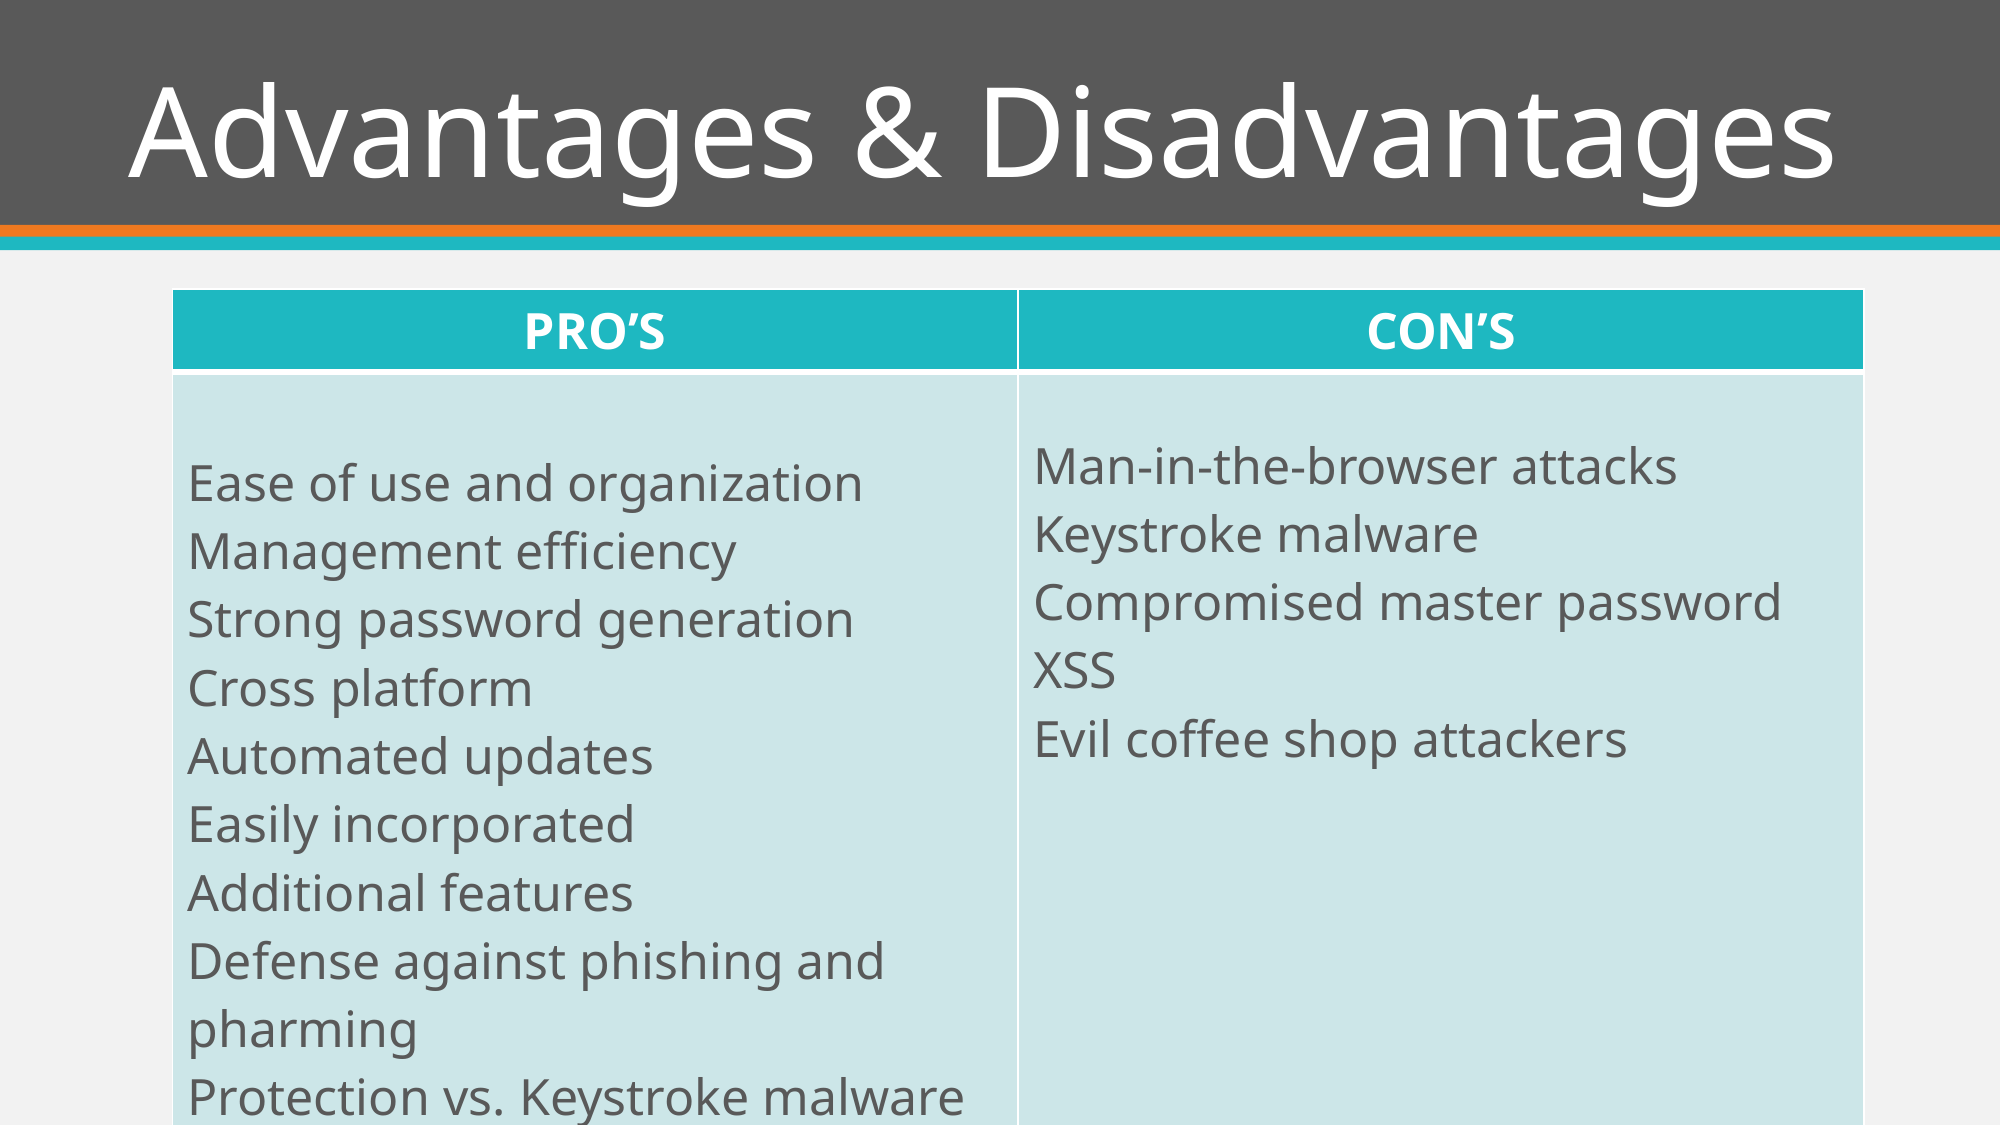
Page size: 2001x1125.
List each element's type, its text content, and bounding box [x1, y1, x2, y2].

title Advantages & Disadvantages [38, 41, 1931, 212]
table_cell Man-in-the-browser attacks Keystroke malware Compromised master password XSS Evil coffee shop attackers [1019, 375, 1863, 1125]
table_header CON’S [1019, 290, 1863, 369]
table_cell Ease of use and organization Management efficiency Strong password generation Cross platform Automated updates Easily incorporated Additional features Defense against phishing and pharming Protection vs. Keystroke malware [173, 375, 1017, 1125]
table_header PRO’S [173, 290, 1017, 369]
